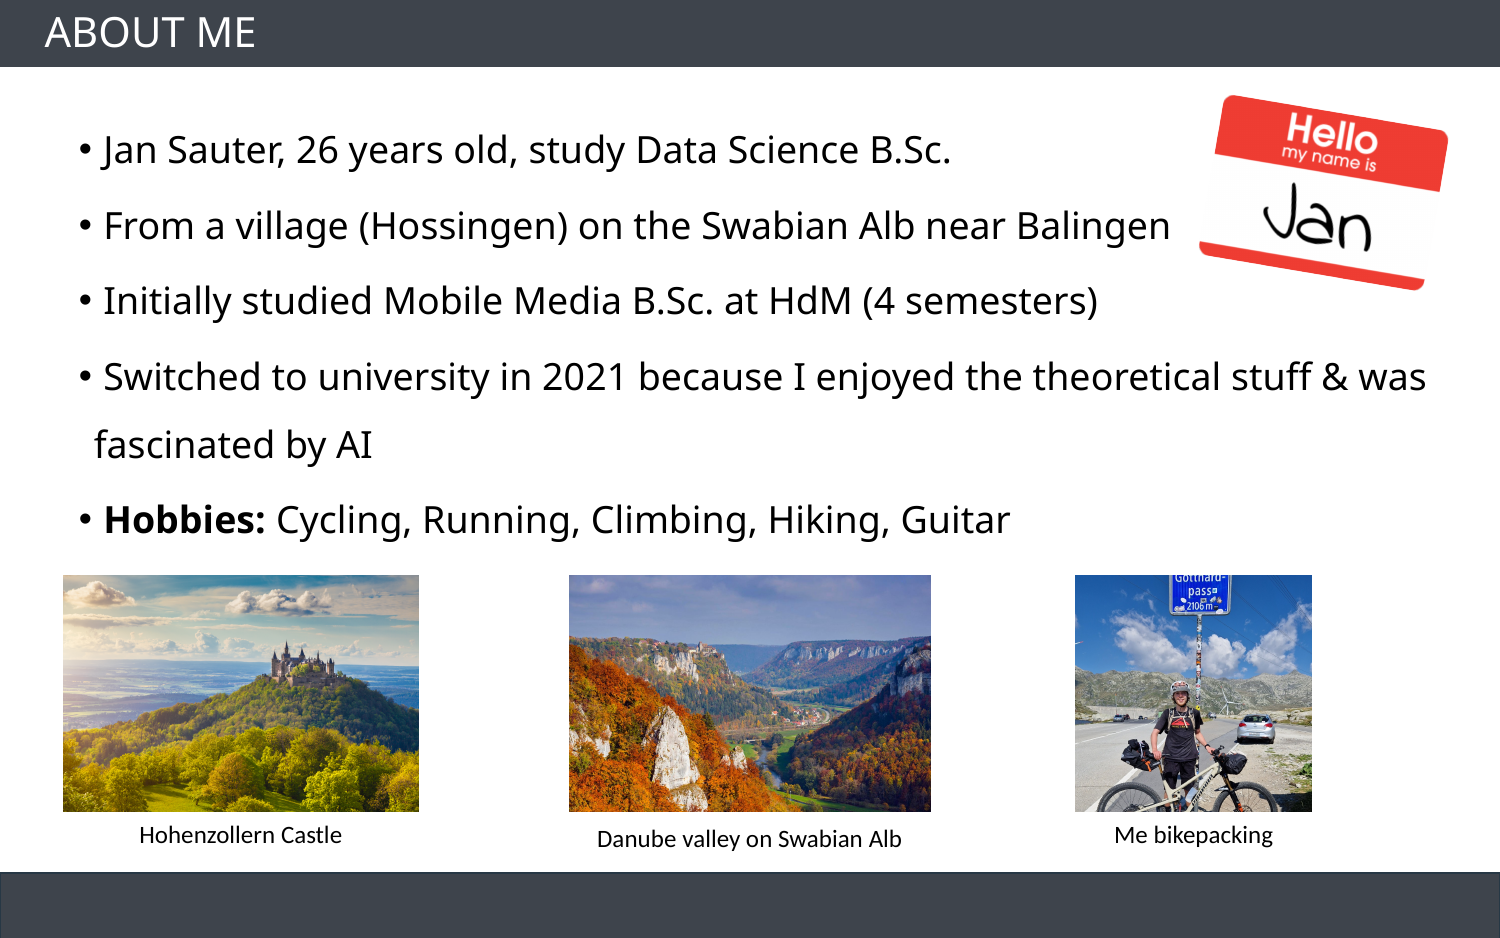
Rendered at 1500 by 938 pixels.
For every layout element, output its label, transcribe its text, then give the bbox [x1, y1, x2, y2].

picture [1198, 94, 1449, 291]
title About me [29, 8, 1324, 61]
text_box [569, 575, 931, 861]
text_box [63, 575, 419, 857]
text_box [1075, 575, 1312, 857]
list Jan Sauter, 26 years old, study Data Science B.Sc. From a village (Hossingen) on the Swabian Alb near Balingen Initially studied Mobile Media B.Sc. at HdM (4 semesters) Switched to university in 2021 because I enjoyed the theoretical stuff & was fascinated by AI Hobbies: Cycling, Running, Climbing, Hiking, Guitar [63, 95, 1458, 845]
